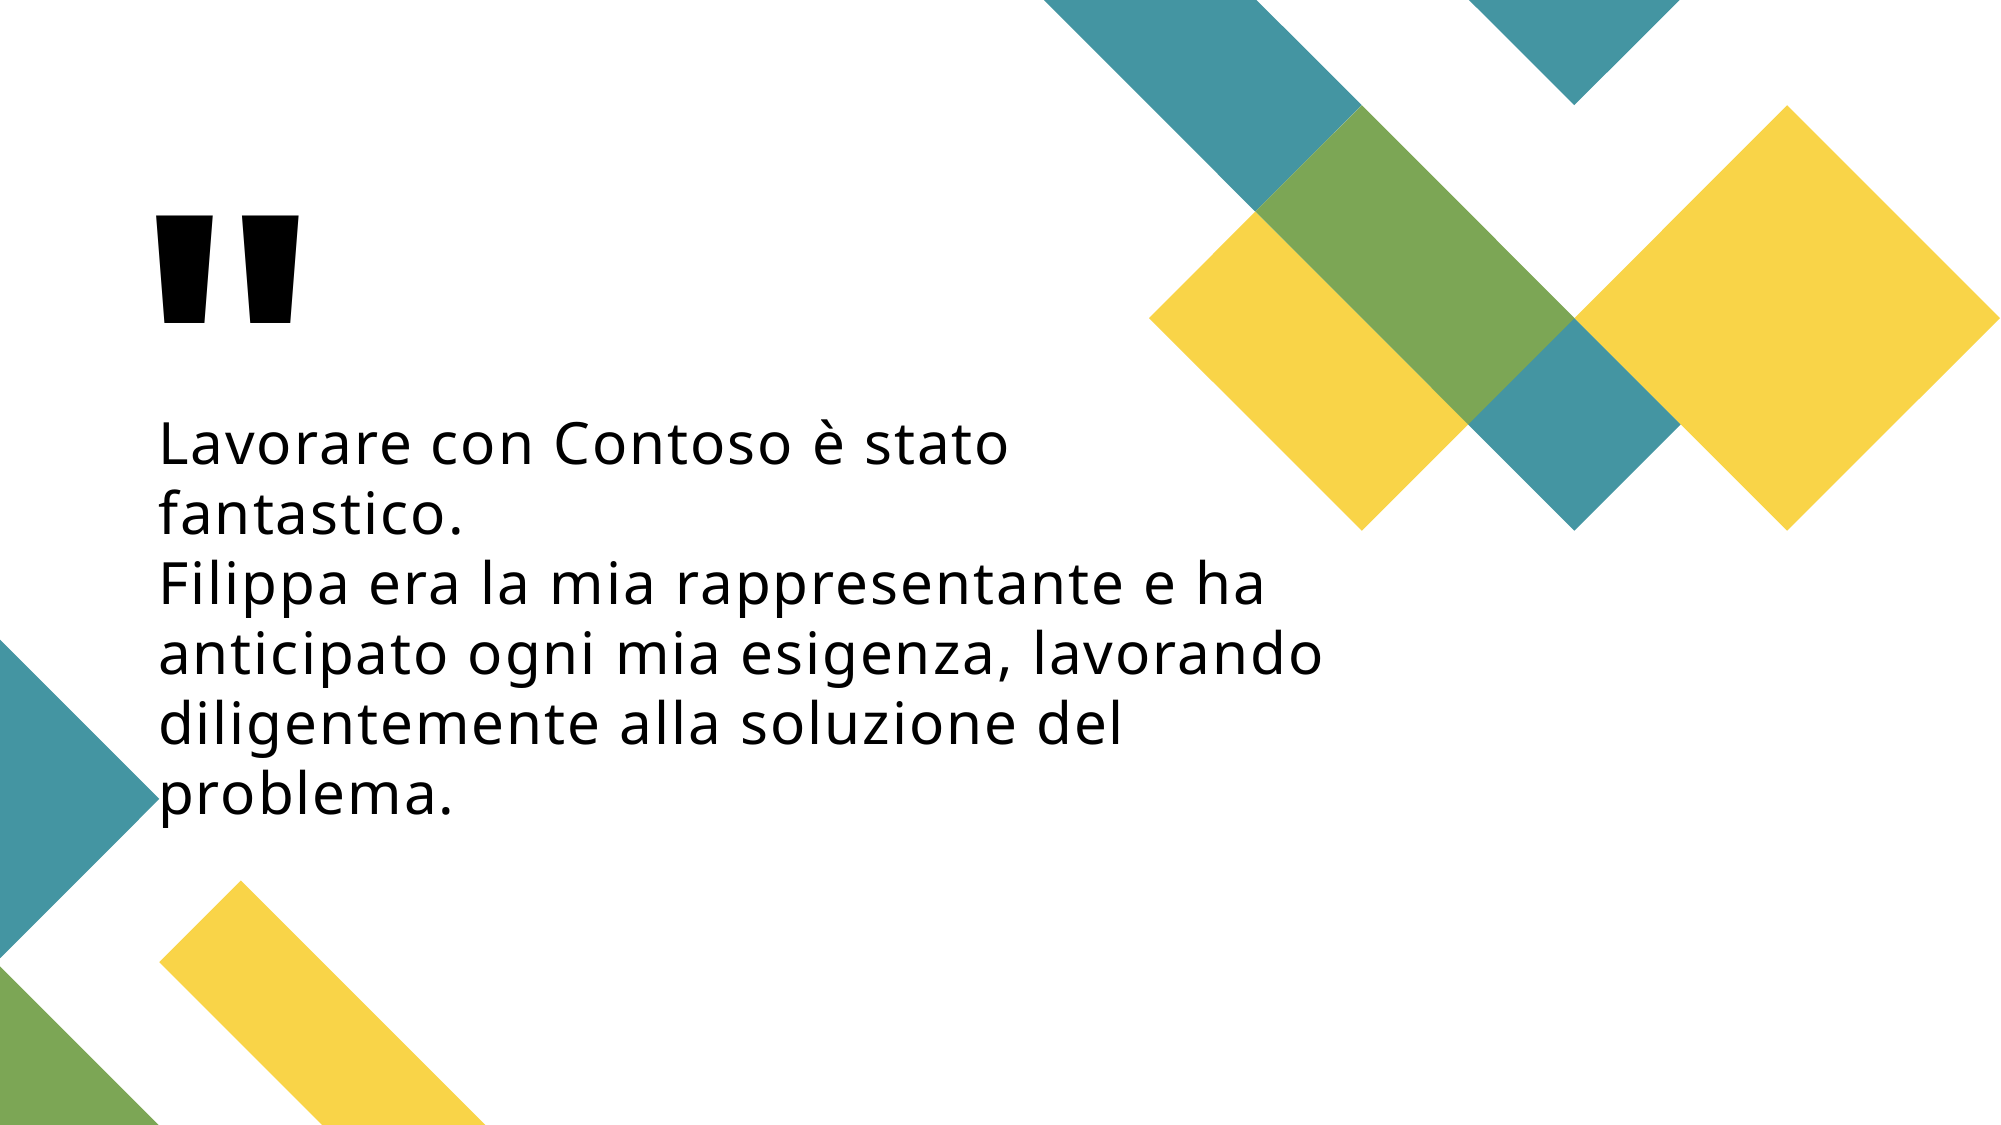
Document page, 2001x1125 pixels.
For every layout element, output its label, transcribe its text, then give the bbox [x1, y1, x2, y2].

title Lavorare con Contoso è stato fantastico. Filippa era la mia rappresentante e ha anticipato ogni mia esigenza, lavorando diligentemente alla soluzione del problema. [158, 406, 1329, 946]
